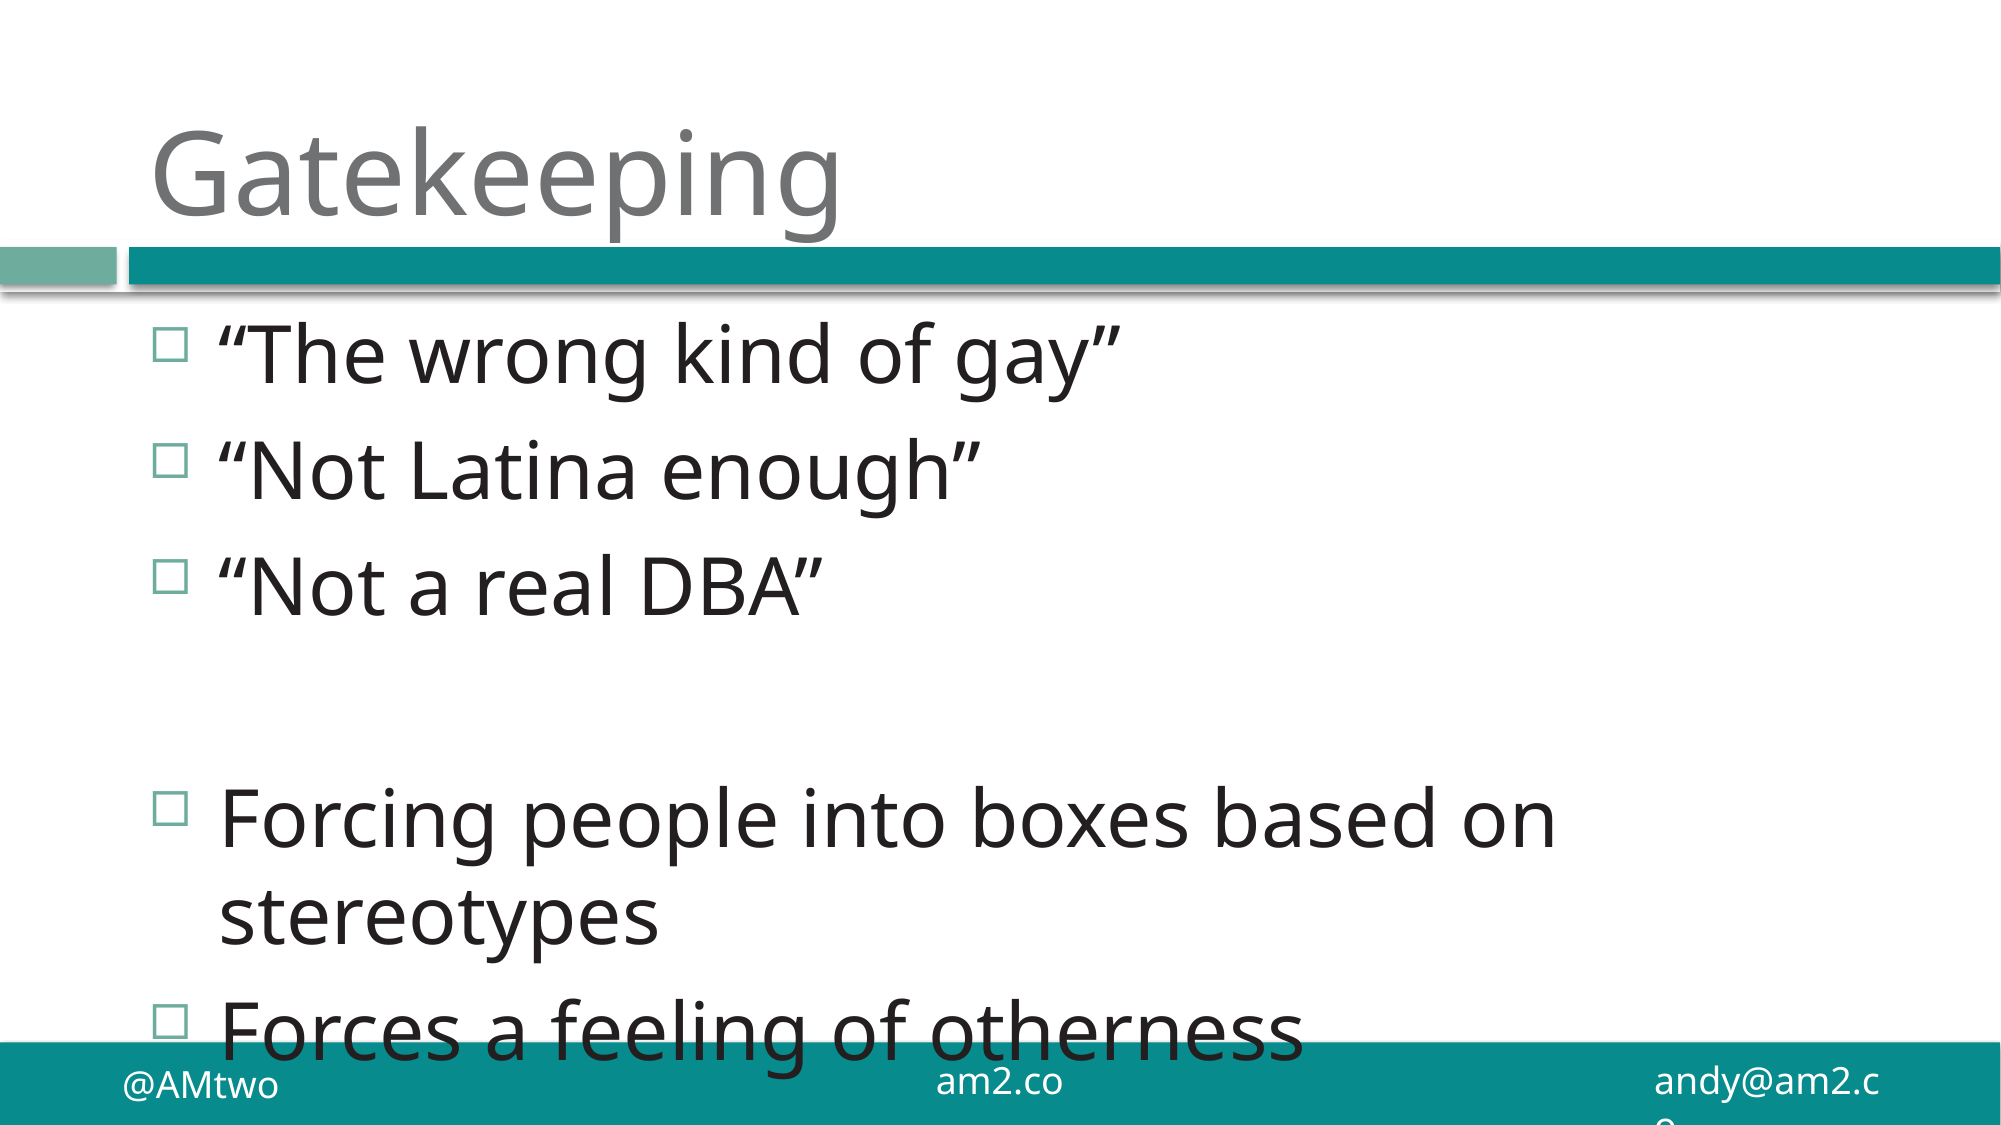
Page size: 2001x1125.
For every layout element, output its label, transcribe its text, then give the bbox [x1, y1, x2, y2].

list “The wrong kind of gay” “Not Latina enough” “Not a real DBA” Forcing people into boxes based on stereotypes Forces a feeling of otherness [133, 295, 1918, 1028]
title Gatekeeping [133, 25, 1917, 246]
